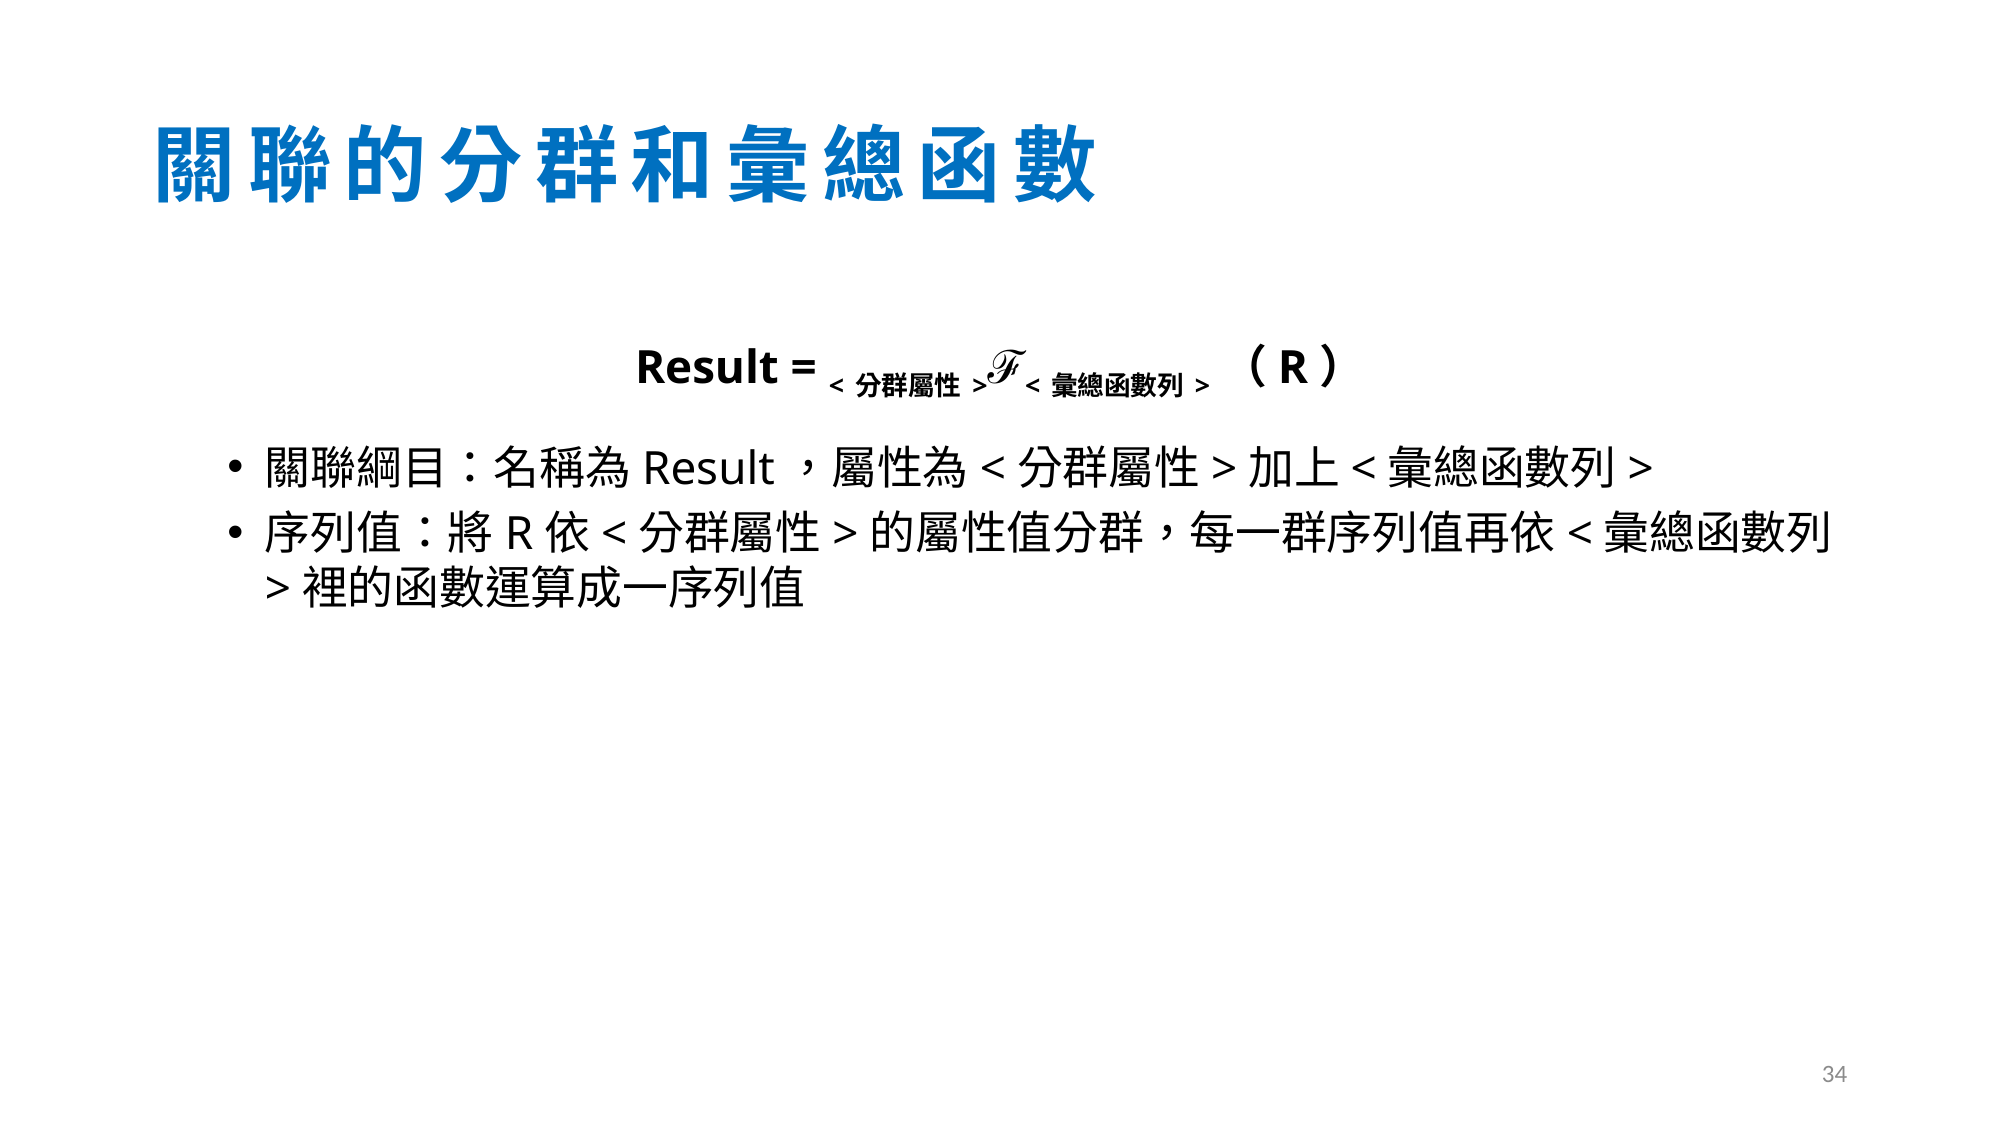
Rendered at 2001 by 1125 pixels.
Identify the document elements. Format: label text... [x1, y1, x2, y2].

slide_number 34 [1412, 1042, 1863, 1103]
title 關聯的分群和彙總函數 [137, 59, 1863, 278]
list Result = <分群屬性>ℱ<彙總函數列>（R） 關聯綱目：名稱為Result，屬性為<分群屬性>加上<彙總函數列> 序列值：將R依<分群屬性>的屬性值分群，每一群序列值再依<彙總函數列>裡的函數運算成一序列值 [137, 299, 1863, 1014]
